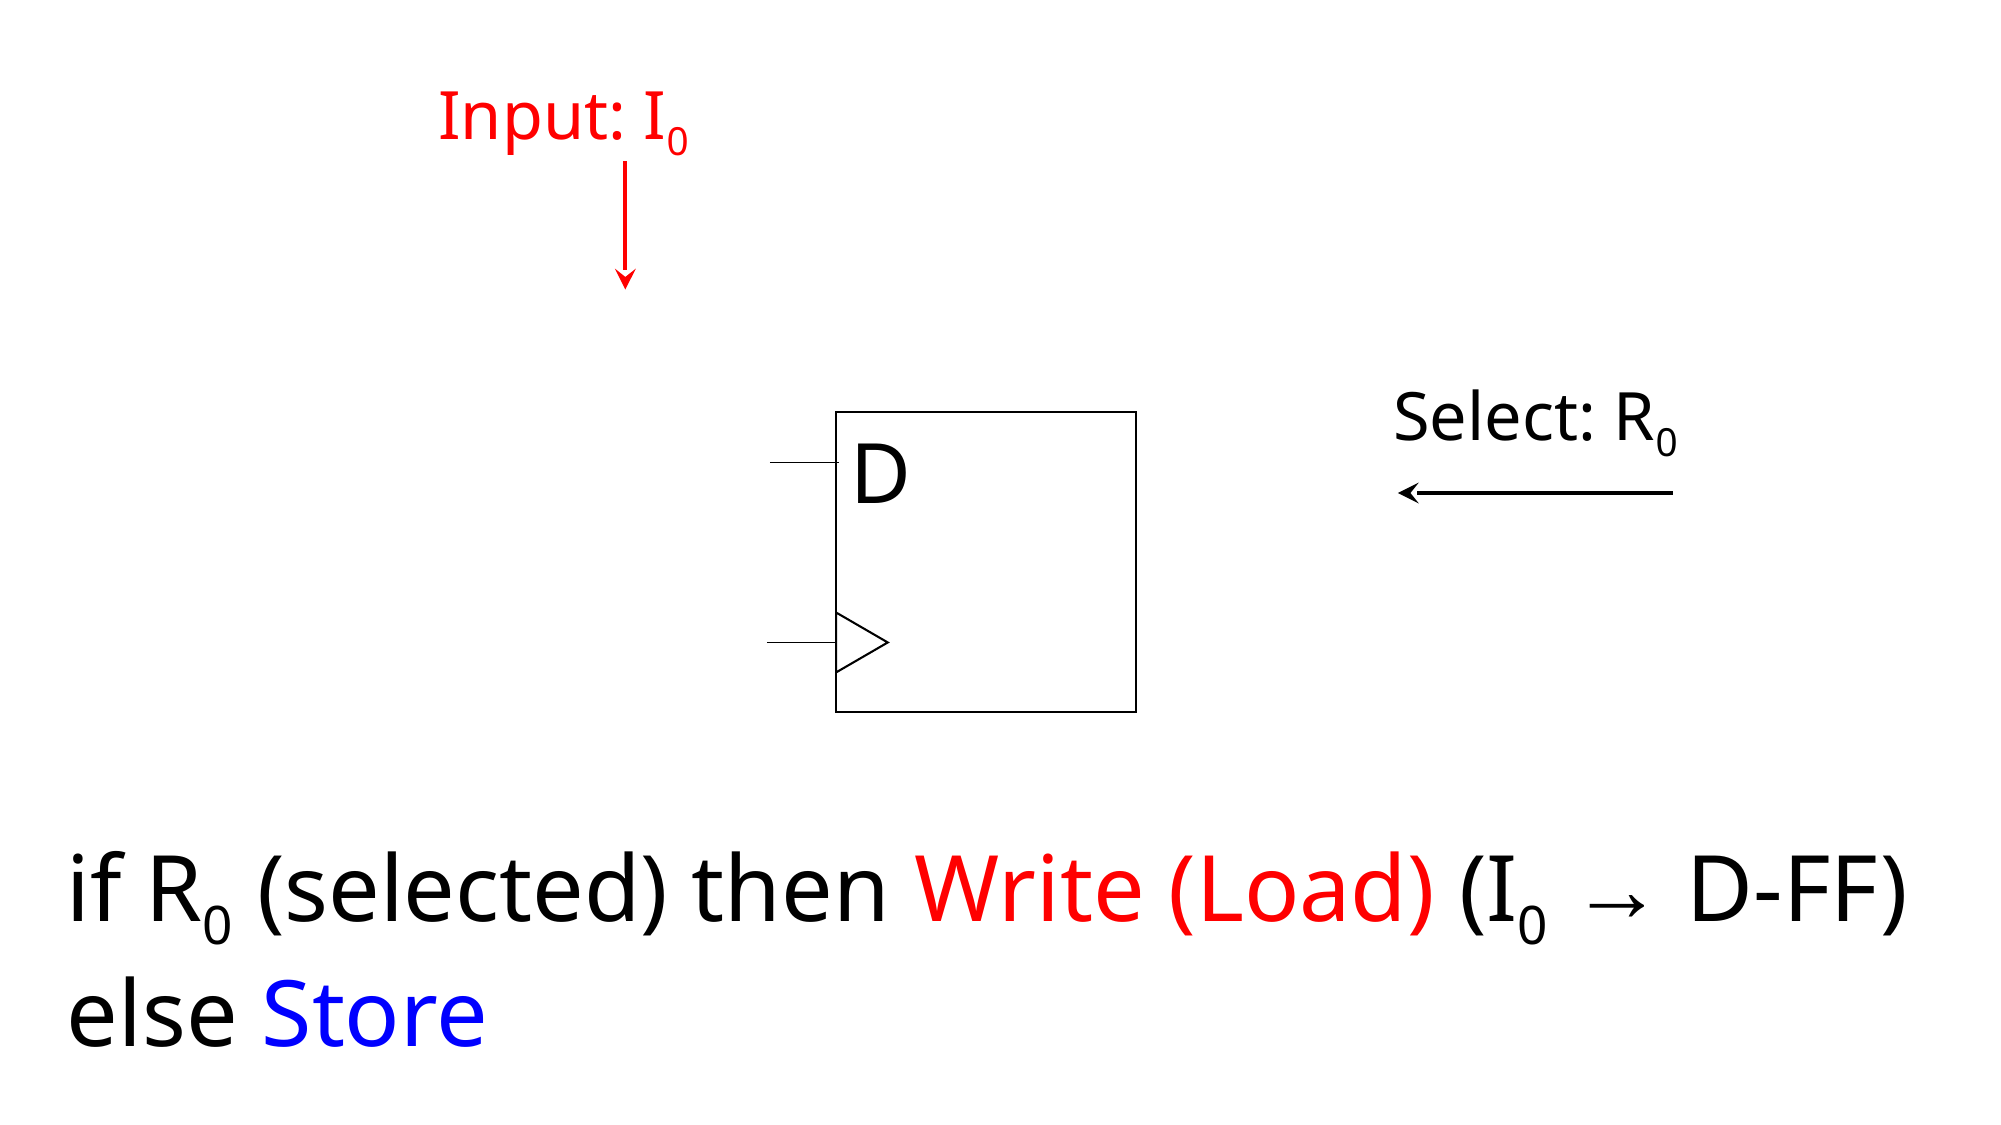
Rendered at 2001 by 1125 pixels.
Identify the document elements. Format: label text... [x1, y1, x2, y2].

text_box Input: I0 [265, 65, 862, 171]
text_box Select: R0 [1237, 366, 1834, 472]
text_box if R0 (selected) then Write (Load) (I0 → D-FF) else Store [52, 822, 2000, 1073]
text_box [766, 412, 1136, 713]
